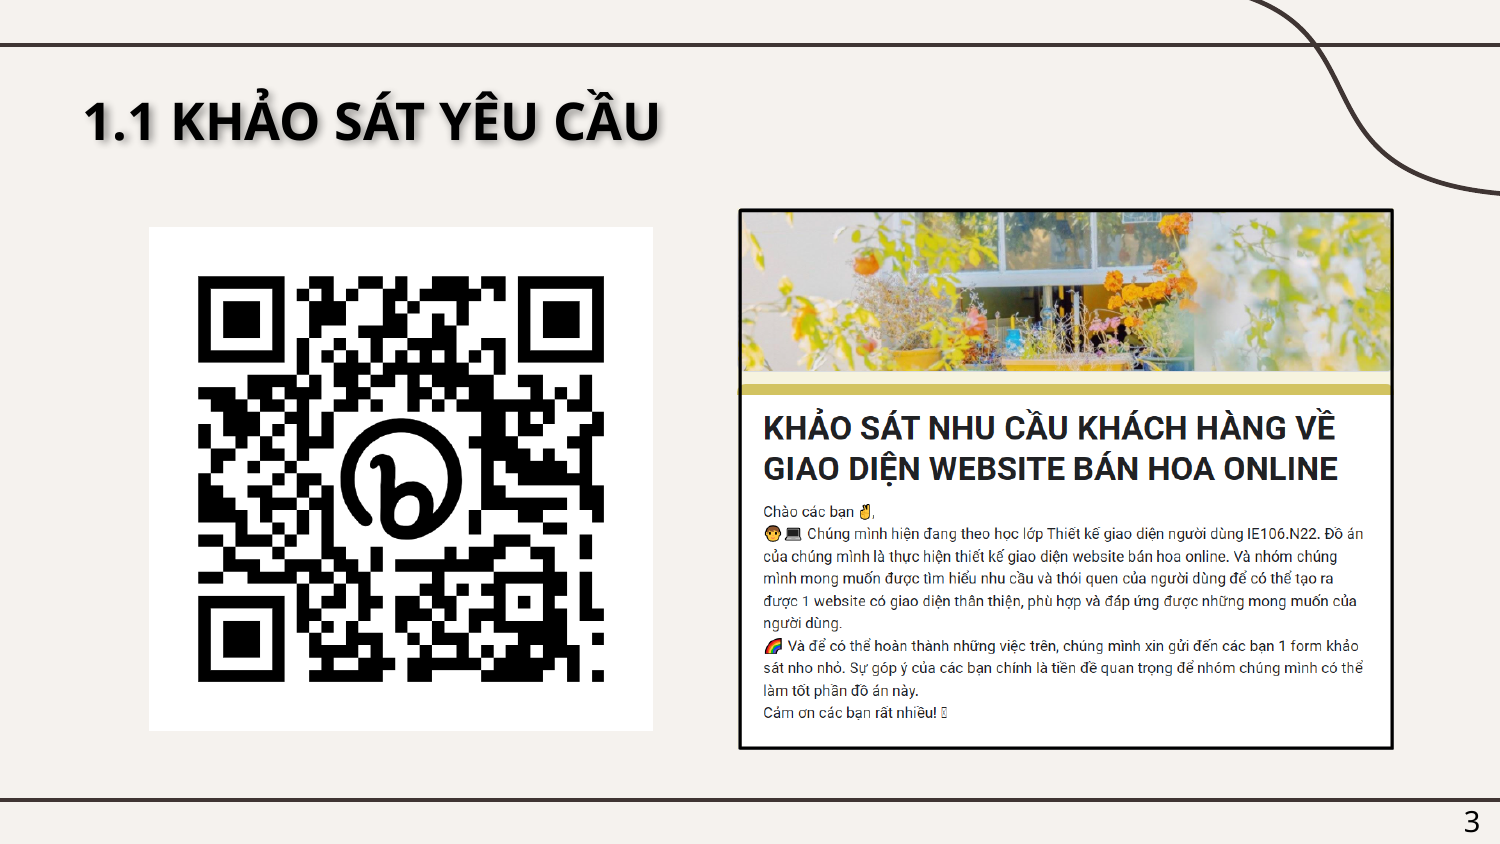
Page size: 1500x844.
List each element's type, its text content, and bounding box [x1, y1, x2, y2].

title 1.1 KHẢO SÁT YÊU CẦU [67, 72, 998, 167]
text_box 3 [1449, 796, 1486, 844]
picture [737, 208, 1394, 750]
picture [149, 227, 653, 731]
